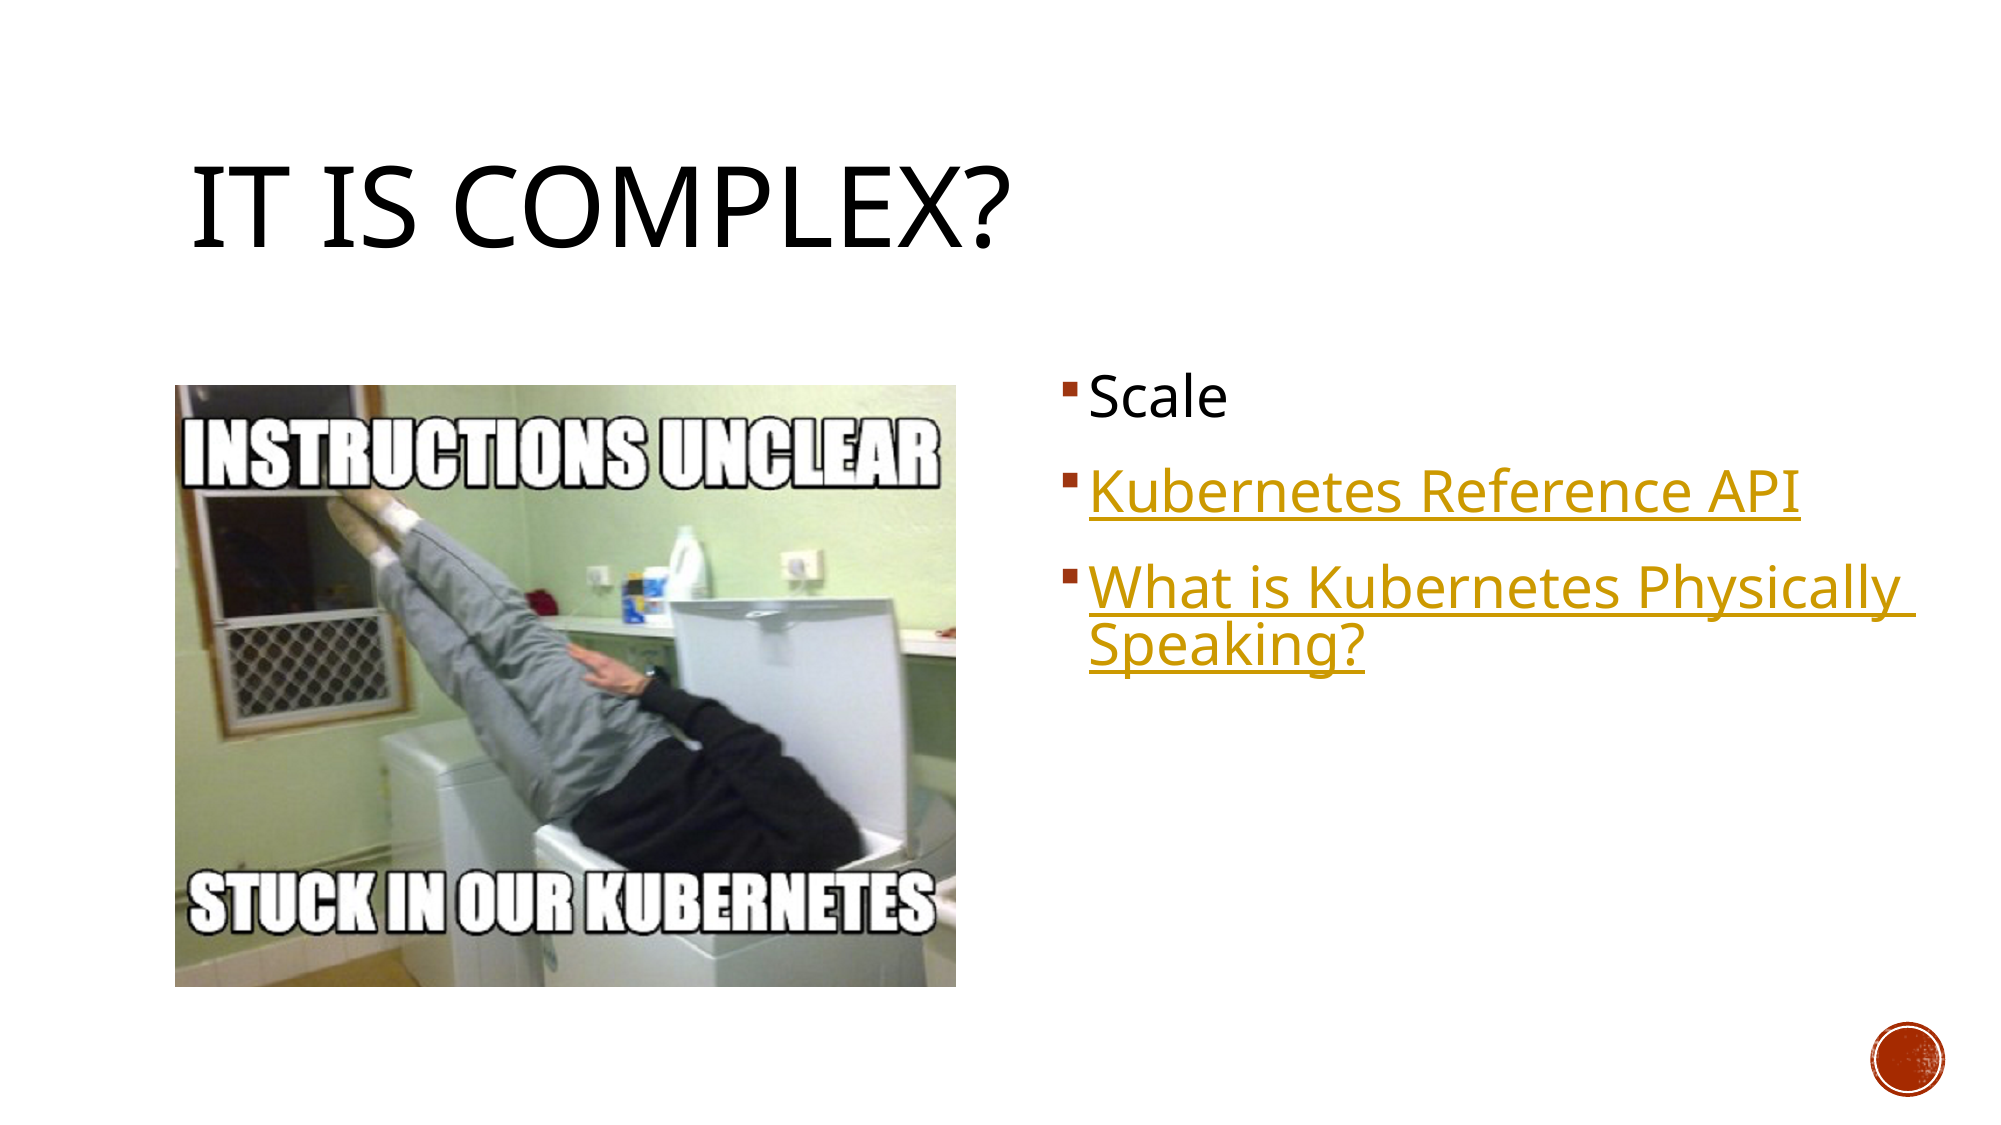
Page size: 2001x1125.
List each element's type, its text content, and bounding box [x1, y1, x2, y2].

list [178, 389, 954, 986]
list Scale Kubernetes Reference API What is Kubernetes Physically Speaking? [1043, 360, 1950, 1013]
title it IS Complex? [175, 79, 1826, 344]
